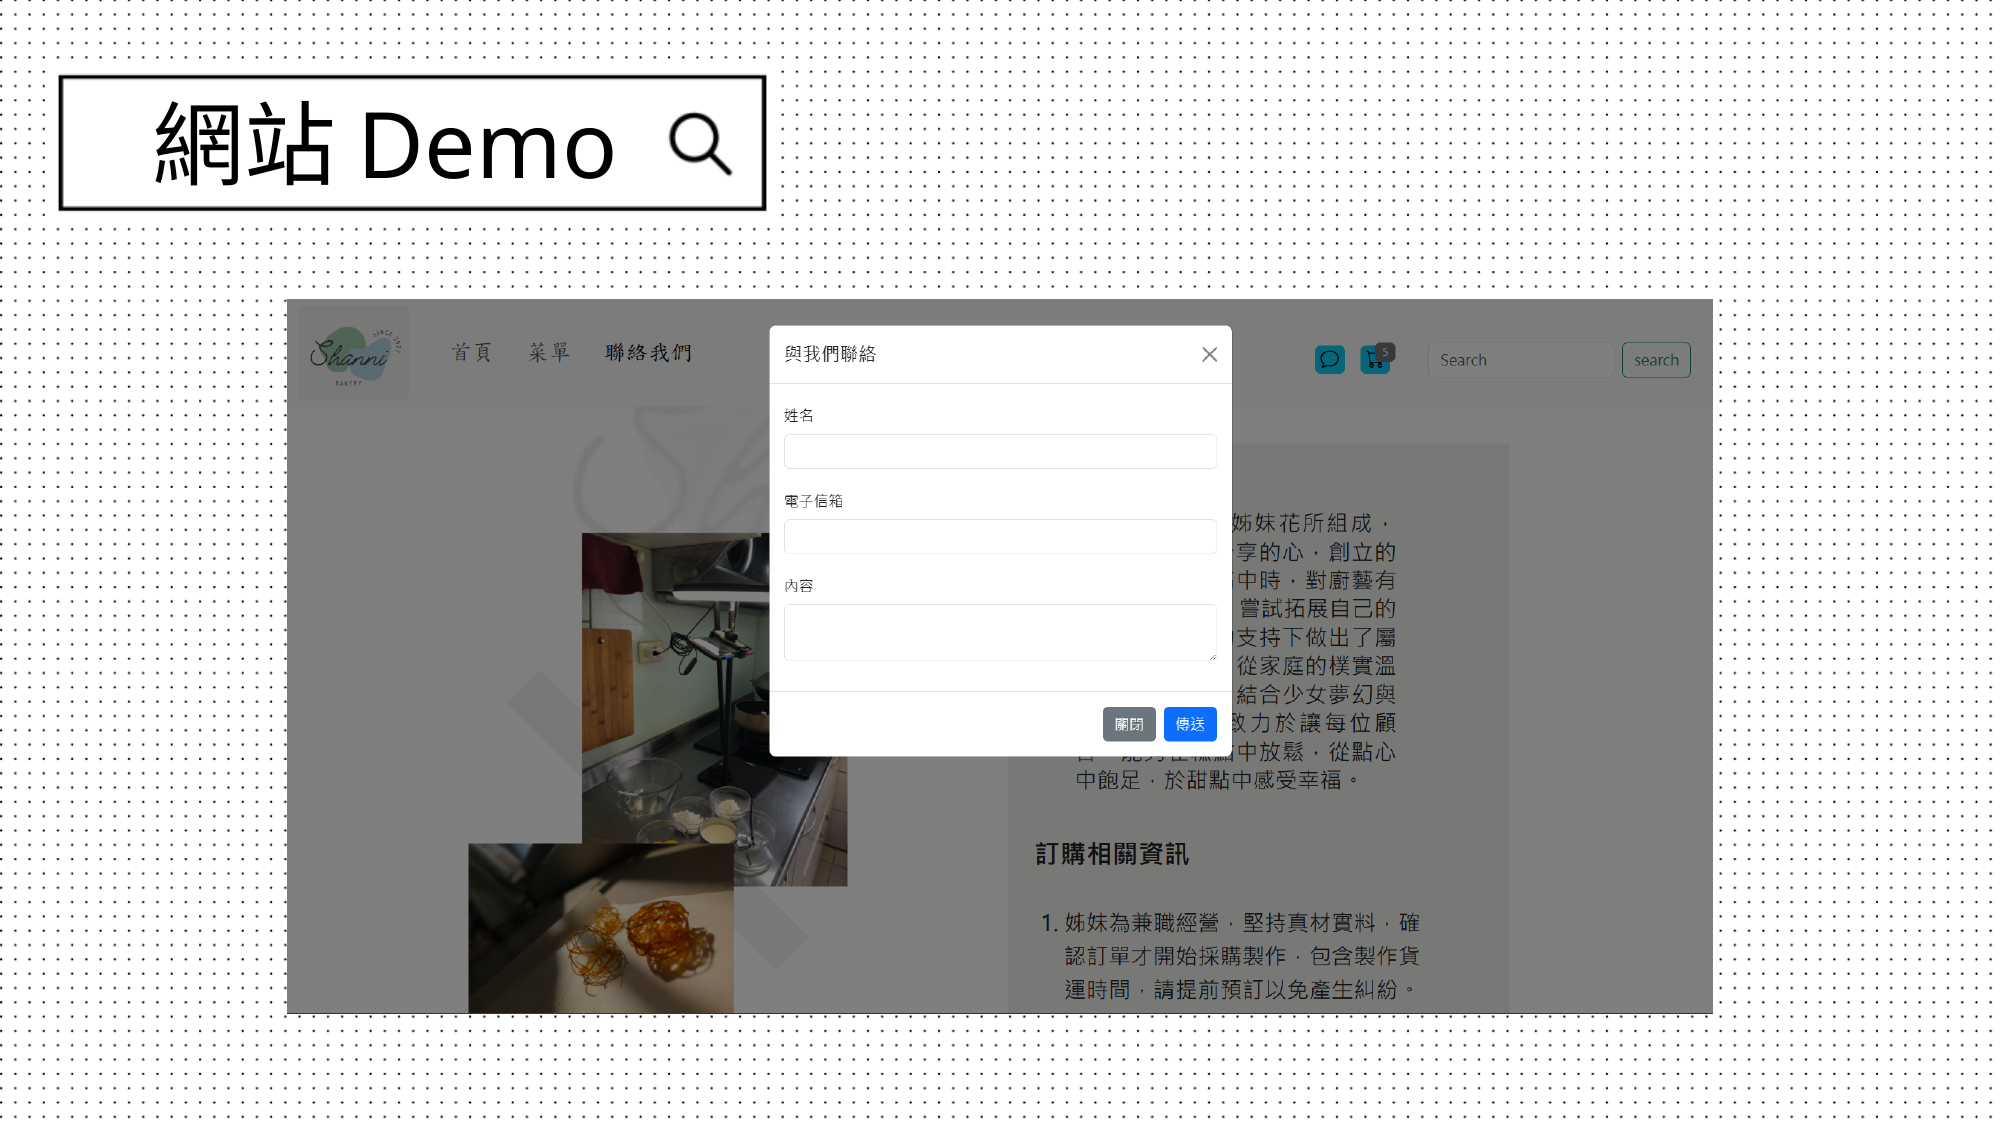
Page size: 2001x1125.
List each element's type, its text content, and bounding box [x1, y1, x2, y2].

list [48, 63, 776, 219]
title 網站Demo [137, 40, 1863, 258]
picture [0, 0, 2001, 1125]
